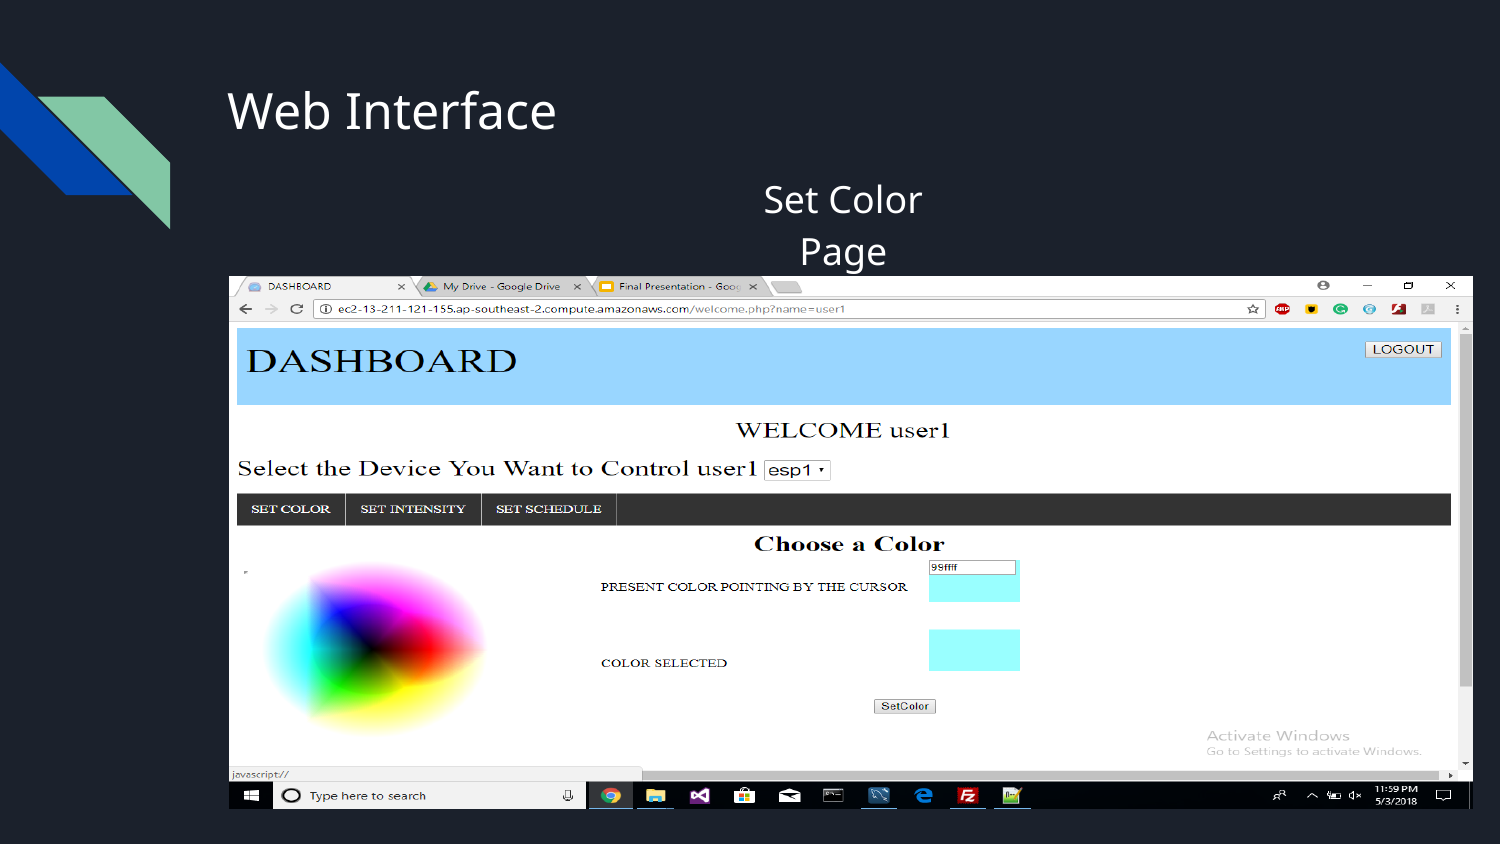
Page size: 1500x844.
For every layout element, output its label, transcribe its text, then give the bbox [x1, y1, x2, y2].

title Web Interface [212, 64, 1368, 215]
picture [228, 276, 1473, 809]
text_box Set Color Page [702, 184, 984, 258]
